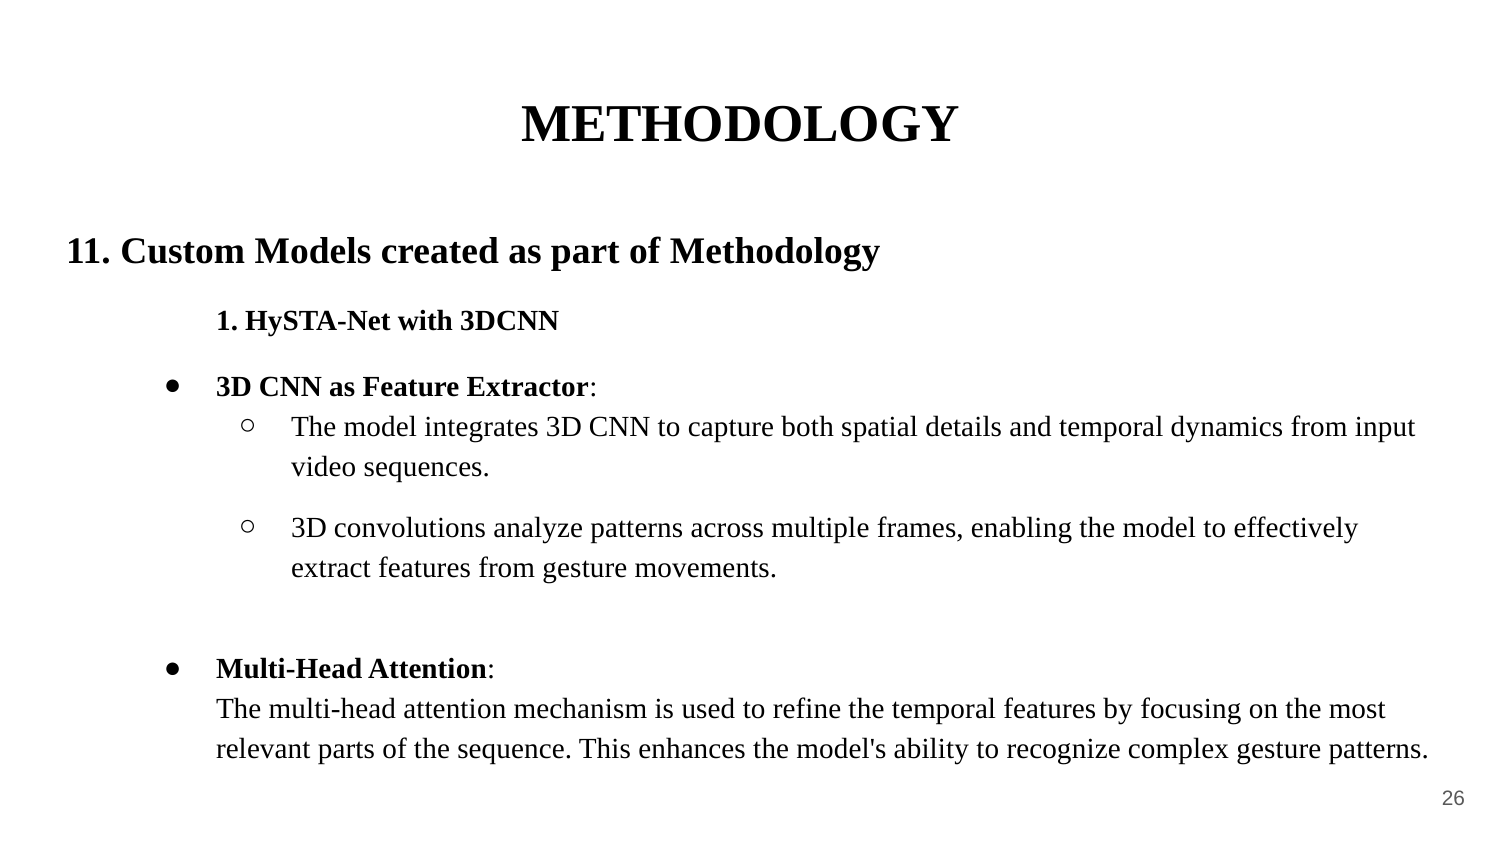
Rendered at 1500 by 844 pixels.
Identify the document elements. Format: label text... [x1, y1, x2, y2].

list 11. Custom Models created as part of Methodology 1. HySTA-Net with 3DCNN 3D CNN as Feature Extractor: The model integrates 3D CNN to capture both spatial details and temporal dynamics from input video sequences. 3D convolutions analyze patterns across multiple frames, enabling the model to effectively extract features from gesture movements. Multi-Head Attention: The multi-head attention mechanism is used to refine the temporal features by focusing on the most relevant parts of the sequence. This enhances the model's ability to recognize complex gesture patterns. [51, 189, 1449, 778]
slide_number ‹#› [1389, 764, 1480, 830]
title METHODOLOGY [51, 72, 1449, 167]
